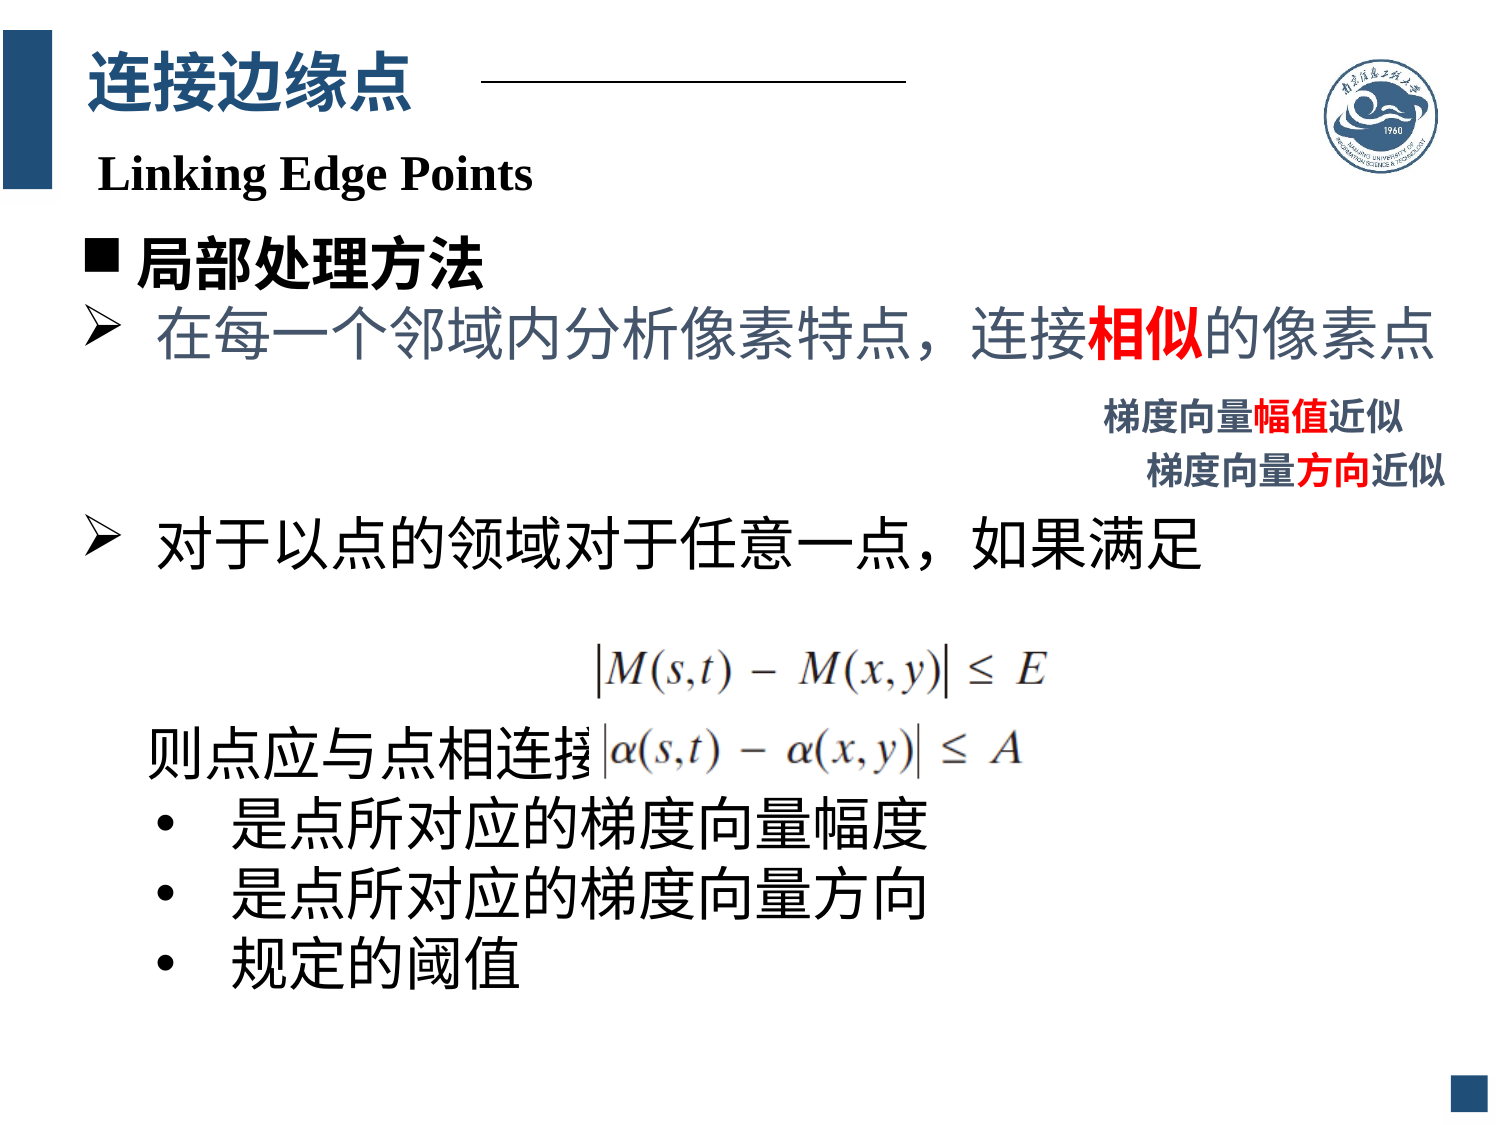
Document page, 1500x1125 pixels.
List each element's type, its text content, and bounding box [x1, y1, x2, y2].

text_box 梯度向量幅值近似 梯度向量方向近似 [1019, 376, 1488, 500]
text_box Linking Edge Points [82, 102, 862, 246]
text_box [2, 29, 53, 190]
text_box [1450, 1074, 1489, 1113]
picture [574, 632, 1058, 787]
picture [1308, 44, 1452, 185]
text_box 连接边缘点 [72, 15, 473, 156]
